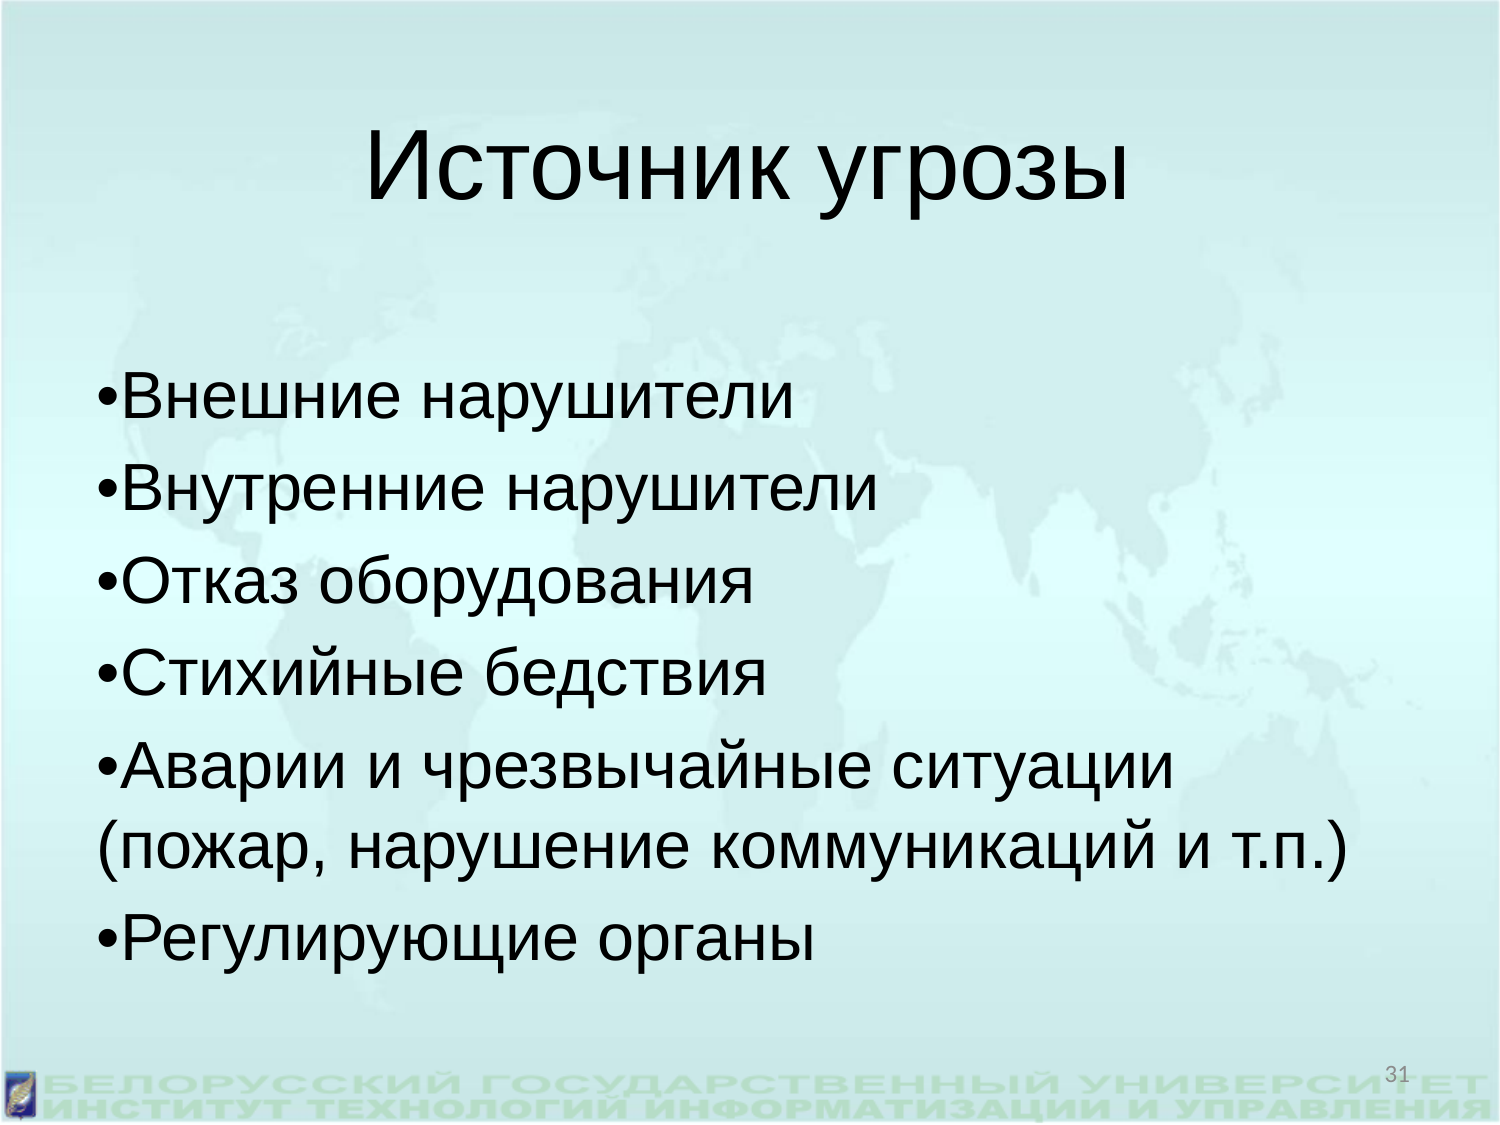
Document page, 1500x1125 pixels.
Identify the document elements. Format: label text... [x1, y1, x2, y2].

text_box Источник угрозы •Внешние нарушители •Внутренние нарушители •Отказ оборудования •Стихийные бедствия •Аварии и чрезвычайные ситуации (пожар, нарушение коммуникаций и т.п.) •Регулирующие органы [82, 46, 1442, 982]
slide_number 31 [1074, 1042, 1425, 1103]
picture [0, 0, 1500, 1125]
